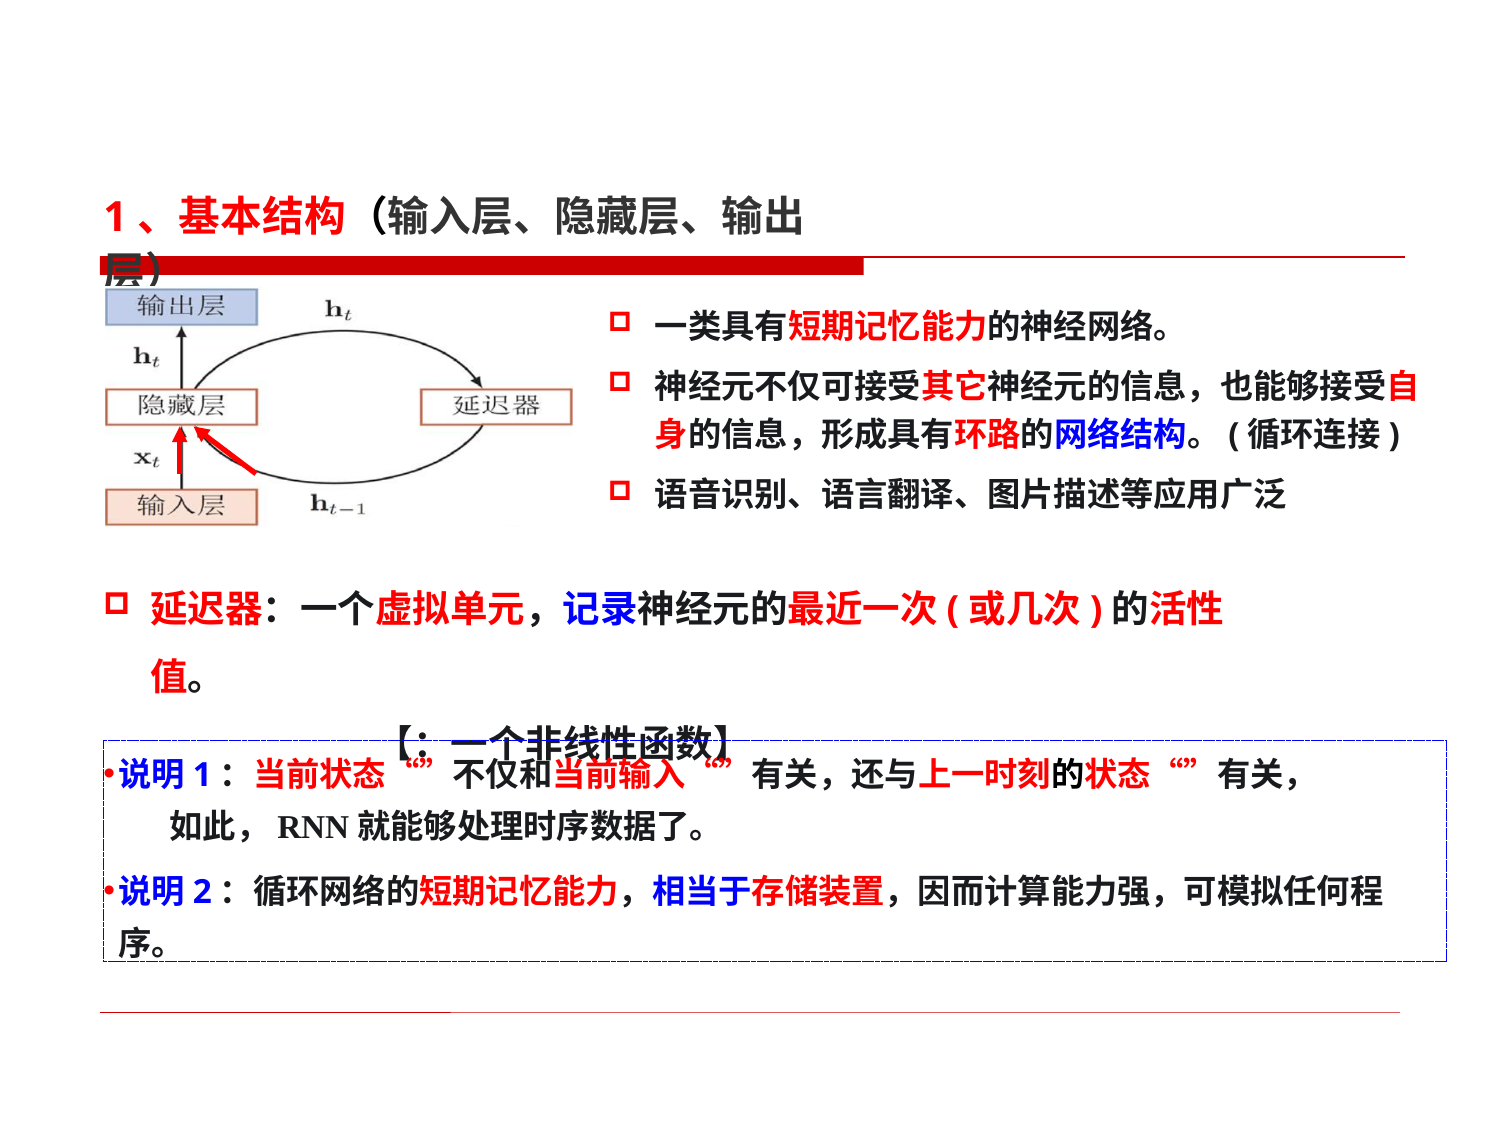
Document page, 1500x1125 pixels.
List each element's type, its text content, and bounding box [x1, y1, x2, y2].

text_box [179, 426, 256, 474]
picture [103, 286, 573, 527]
text_box 1、基本结构（输入层、隐藏层、输出层） [103, 183, 883, 296]
text_box 一类具有短期记忆能力的神经网络。 神经元不仅可接受其它神经元的信息，也能够接受自身的信息，形成具有环路的网络结构。(循环连接) 语音识别、语言翻译、图片描述等应用广泛 [608, 296, 1436, 514]
